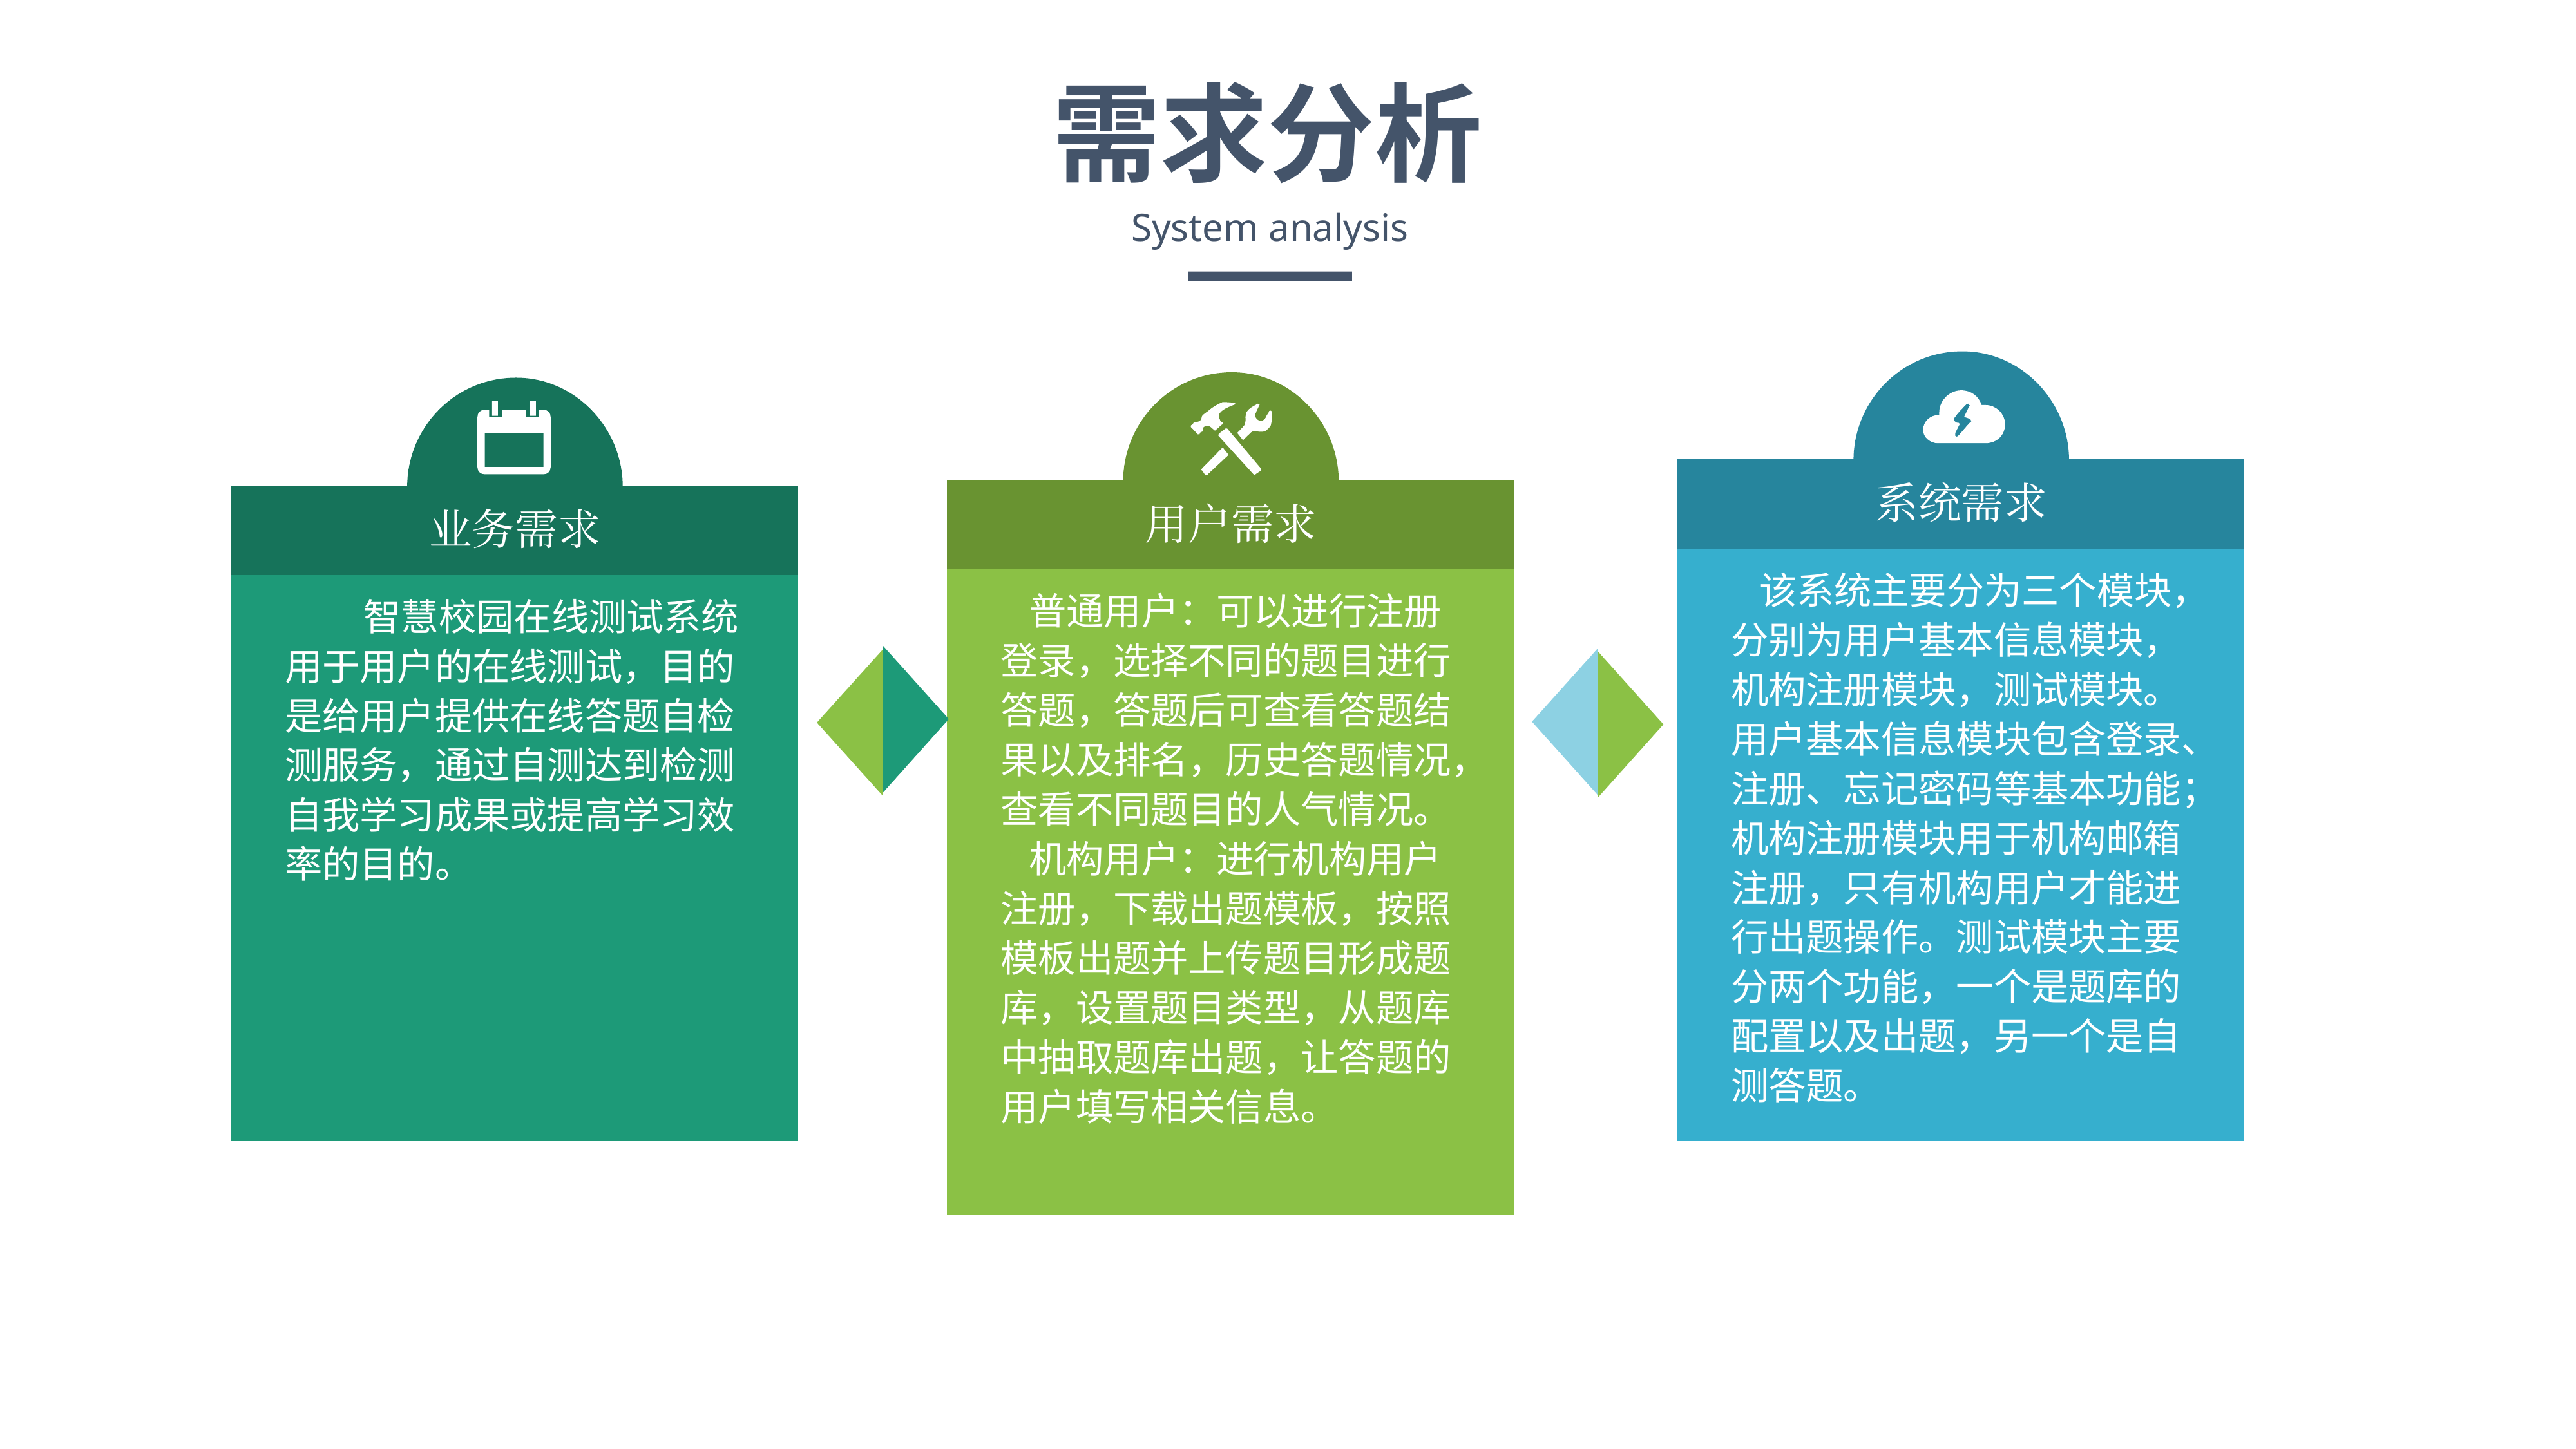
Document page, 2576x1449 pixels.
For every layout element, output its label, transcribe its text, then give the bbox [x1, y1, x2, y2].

text_box [231, 486, 799, 575]
text_box [1237, 403, 1272, 440]
text_box [530, 401, 536, 416]
text_box 用户需求 [1145, 497, 1317, 549]
text_box [1677, 459, 2245, 549]
text_box [477, 410, 551, 475]
text_box [1218, 428, 1261, 475]
text_box 智慧校园在线测试系统用于用户的在线测试，目的是给用户提供在线答题自检测服务，通过自测达到检测自我学习成果或提高学习效率的目的。 [262, 576, 769, 898]
text_box [1677, 549, 2245, 1142]
text_box 普通用户：可以进行注册登录，选择不同的题目进行答题，答题后可查看答题结果以及排名，历史答题情况，查看不同题目的人气情况。 机构用户：进行机构用户注册，下载出题模板，按照模板出题并上传题目形成题库，设置题目类型，从题库中抽取题库出题，让答题的用户填写相关信息。 [977, 571, 1485, 1140]
text_box [1853, 351, 2069, 459]
text_box [407, 377, 623, 486]
text_box [1532, 649, 1598, 795]
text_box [654, 61, 1886, 281]
text_box 业务需求 [429, 502, 602, 554]
text_box 该系统主要分为三个模块，分别为用户基本信息模块，机构注册模块，测试模块。用户基本信息模块包含登录、注册、忘记密码等基本功能；机构注册模块用于机构邮箱注册，只有机构用户才能进行出题操作。测试模块主要分两个功能，一个是题库的配置以及出题，另一个是自测答题。 [1708, 550, 2215, 1119]
text_box [491, 401, 498, 416]
text_box [947, 570, 1514, 1216]
text_box [947, 480, 1514, 570]
text_box [1201, 447, 1229, 476]
text_box 系统需求 [1875, 476, 2048, 528]
text_box [1190, 402, 1236, 435]
text_box [1923, 390, 2005, 444]
text_box [1598, 651, 1664, 798]
text_box [883, 646, 949, 793]
text_box [1123, 372, 1339, 480]
text_box [817, 649, 883, 796]
text_box [231, 575, 799, 1142]
